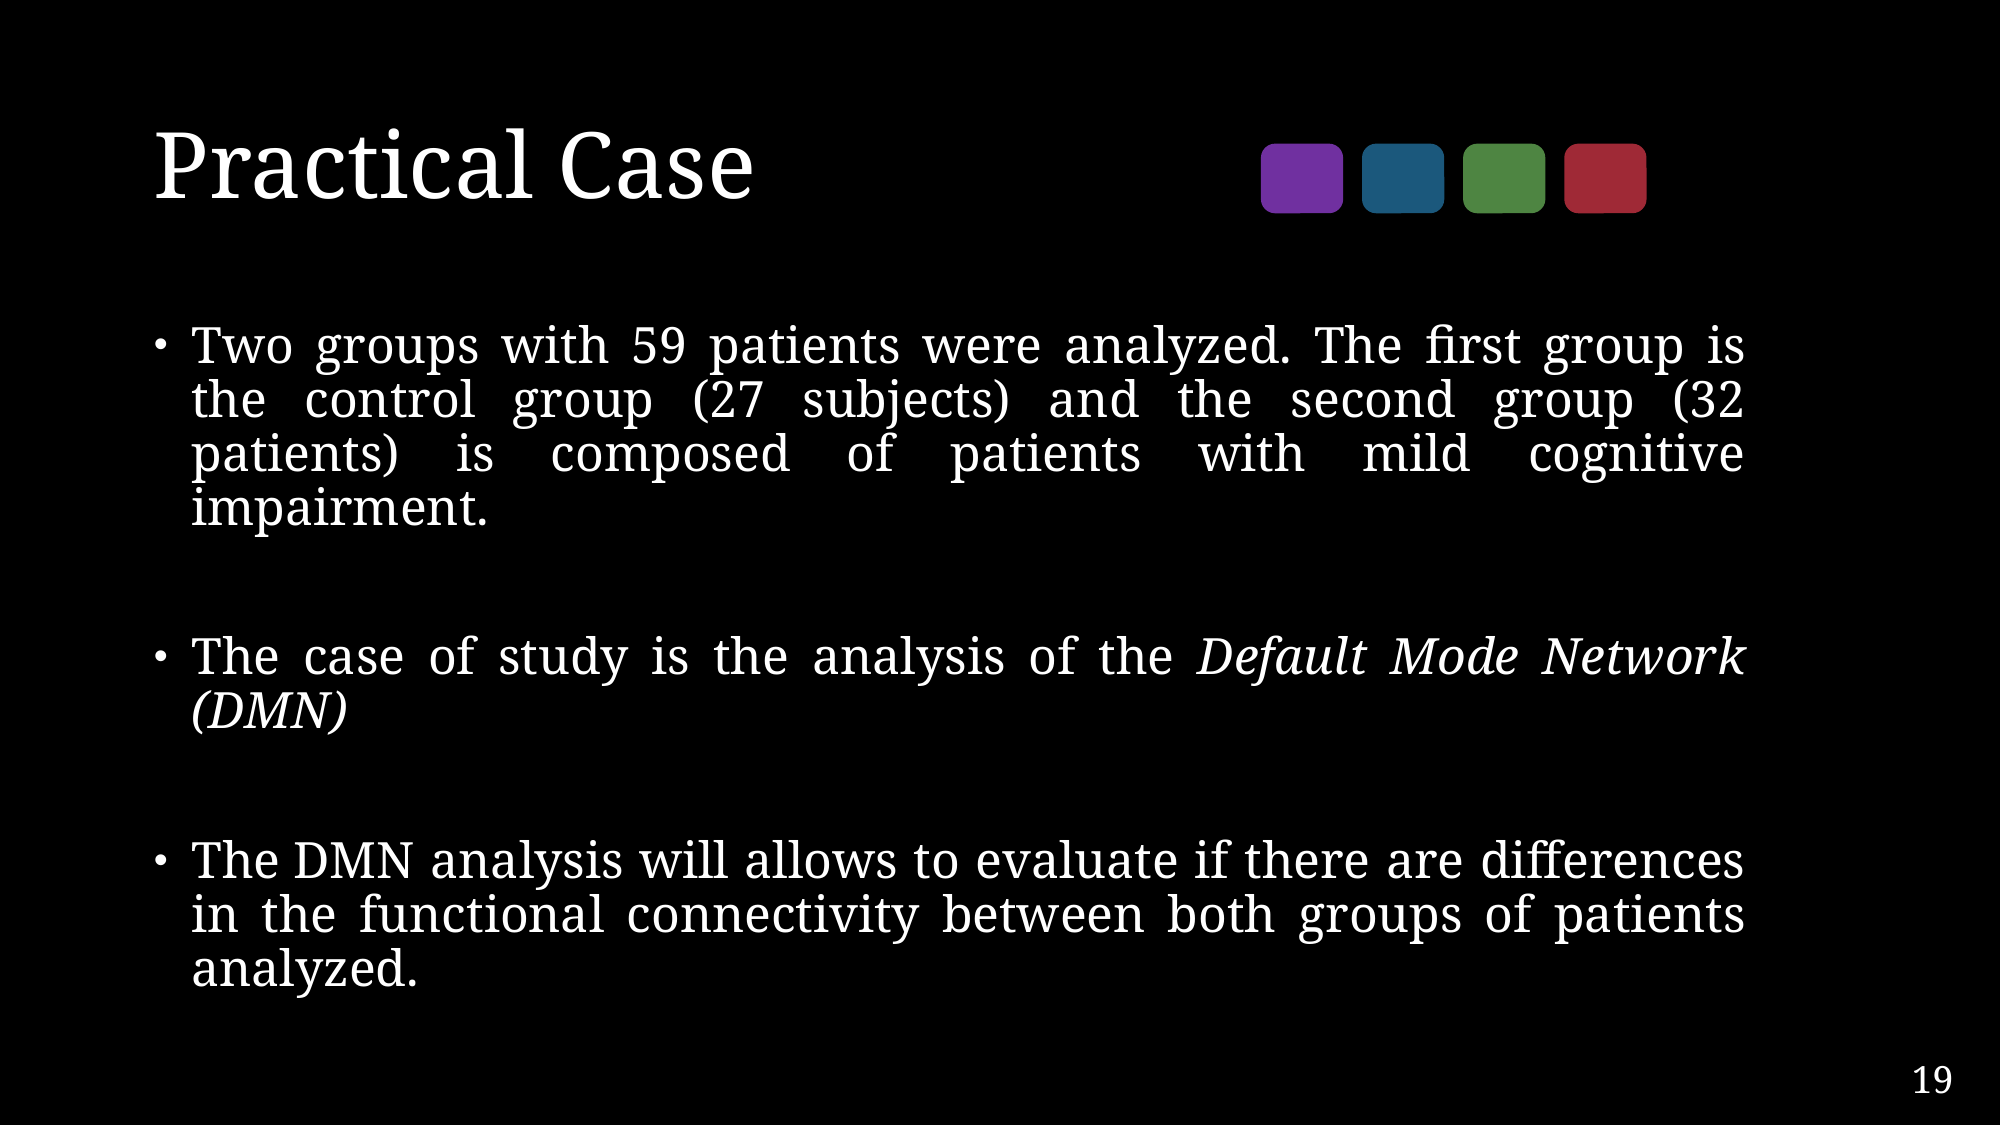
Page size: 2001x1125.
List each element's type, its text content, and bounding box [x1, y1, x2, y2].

text_box [1362, 143, 1445, 214]
list Two groups with 59 patients were analyzed. The first group is the control group (27 subjects) and the second group (32 patients) is composed of patients with mild cognitive impairment. The case of study is the analysis of the Default Mode Network (DMN) The DMN analysis will allows to evaluate if there are differences in the functional connectivity between both groups of patients analyzed. [138, 312, 1762, 1014]
text_box [1463, 143, 1546, 214]
title Practical Case [138, 60, 1864, 278]
text_box [1260, 143, 1344, 214]
text_box 19 [1896, 1048, 1980, 1109]
text_box [1564, 143, 1647, 214]
